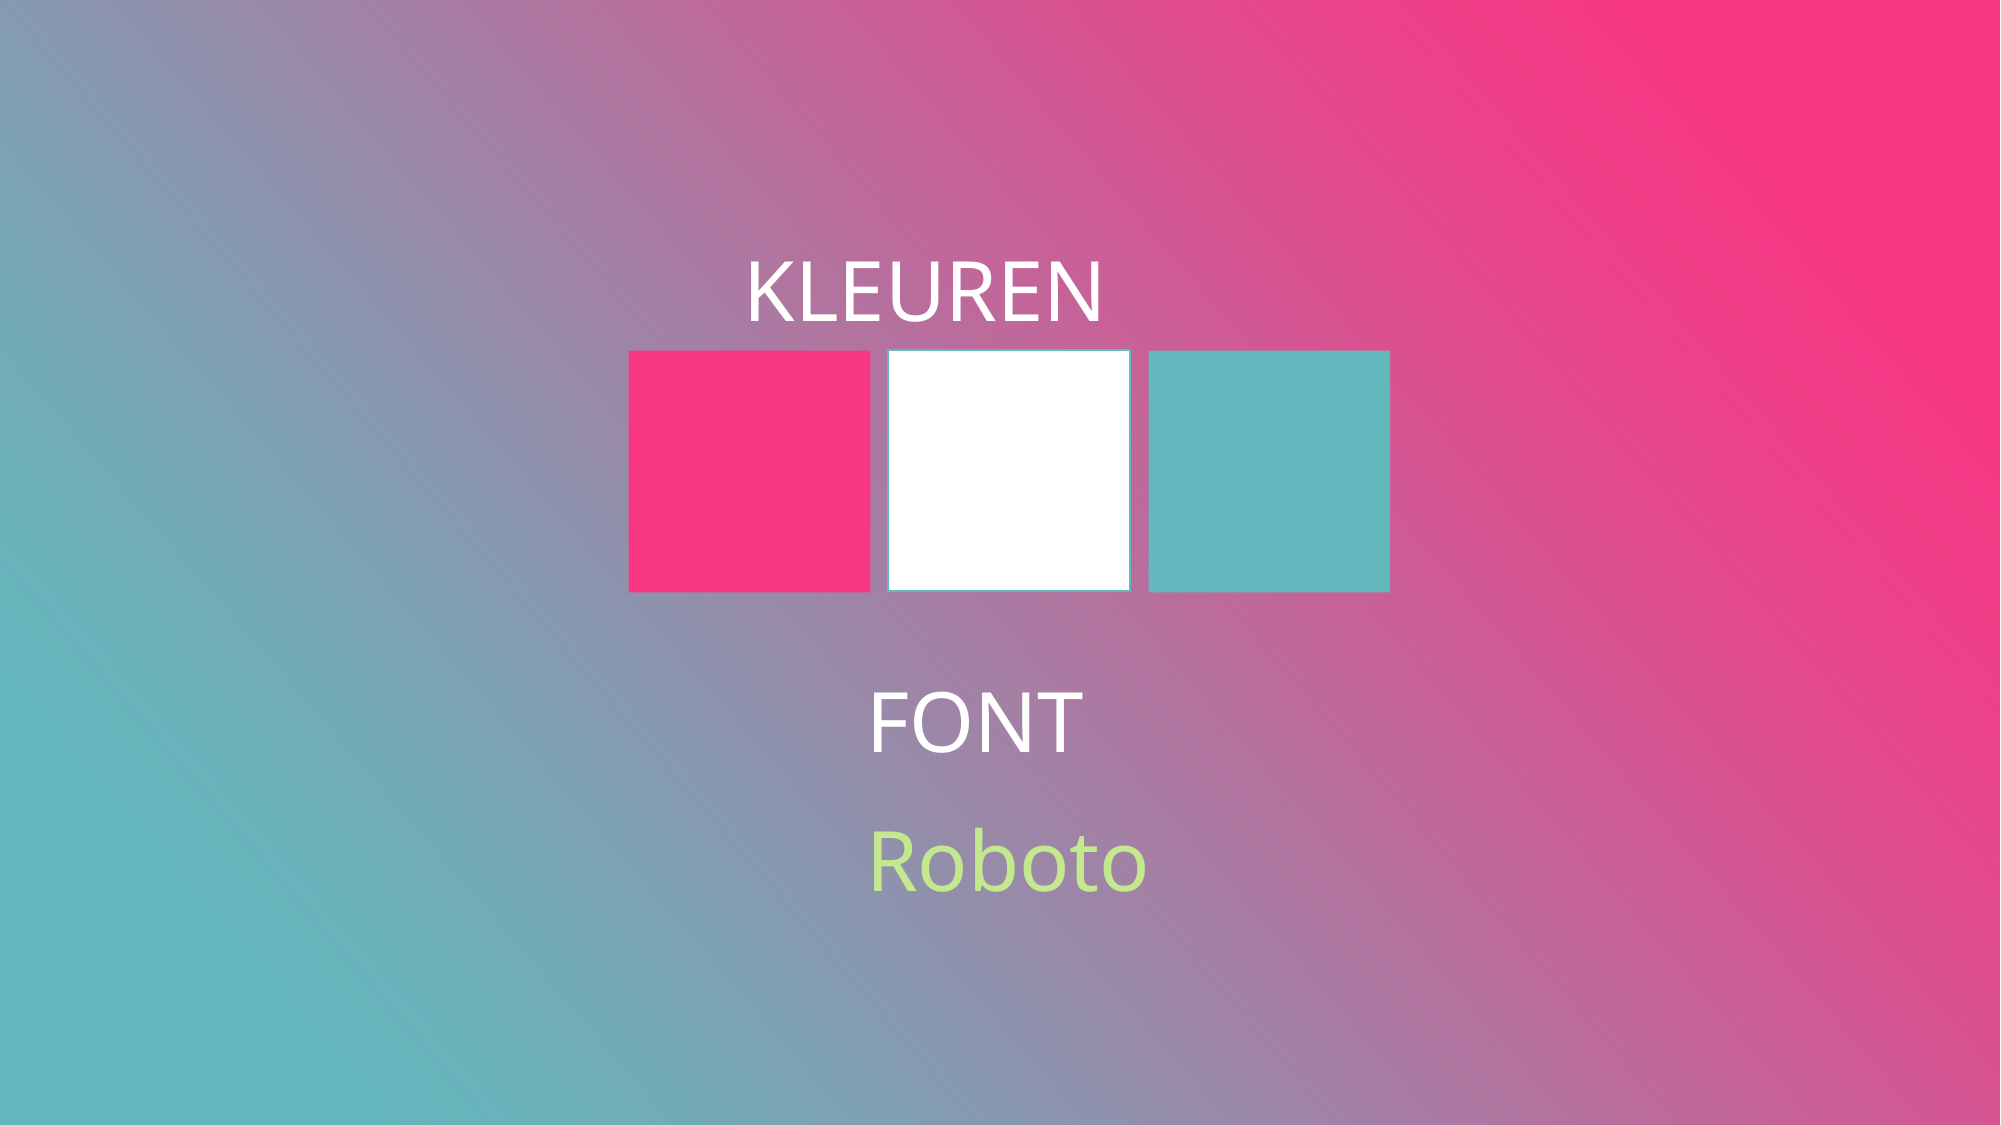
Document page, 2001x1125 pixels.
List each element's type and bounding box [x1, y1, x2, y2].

list [0, 0, 2000, 1125]
